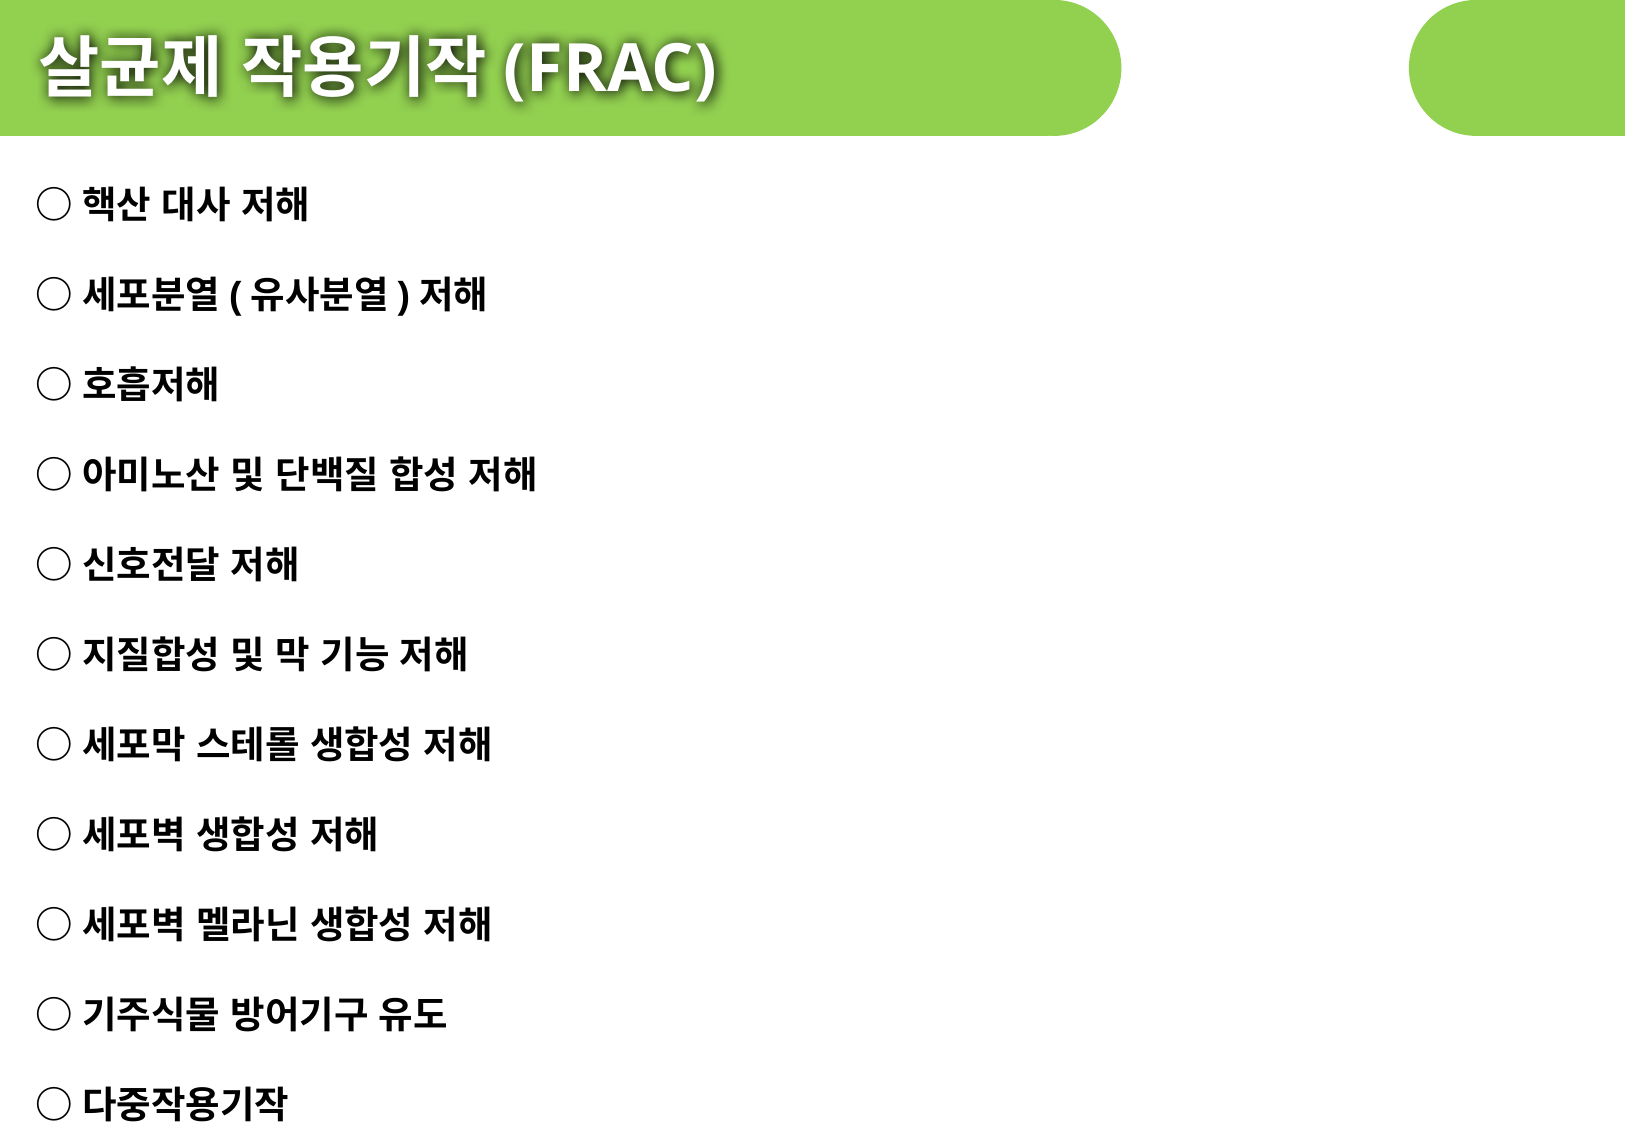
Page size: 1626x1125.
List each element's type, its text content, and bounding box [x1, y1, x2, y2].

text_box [0, 0, 1625, 136]
text_box ○핵산 대사 저해 ○세포분열(유사분열)저해 ○호흡저해 ○아미노산 및 단백질 합성 저해 ○신호전달 저해 ○지질합성 및 막 기능 저해 ○세포막 스테롤 생합성 저해 ○세포벽 생합성 저해 ○세포벽 멜라닌 생합성 저해 ○기주식물 방어기구 유도 ○다중작용기작 [0, 136, 1625, 1125]
